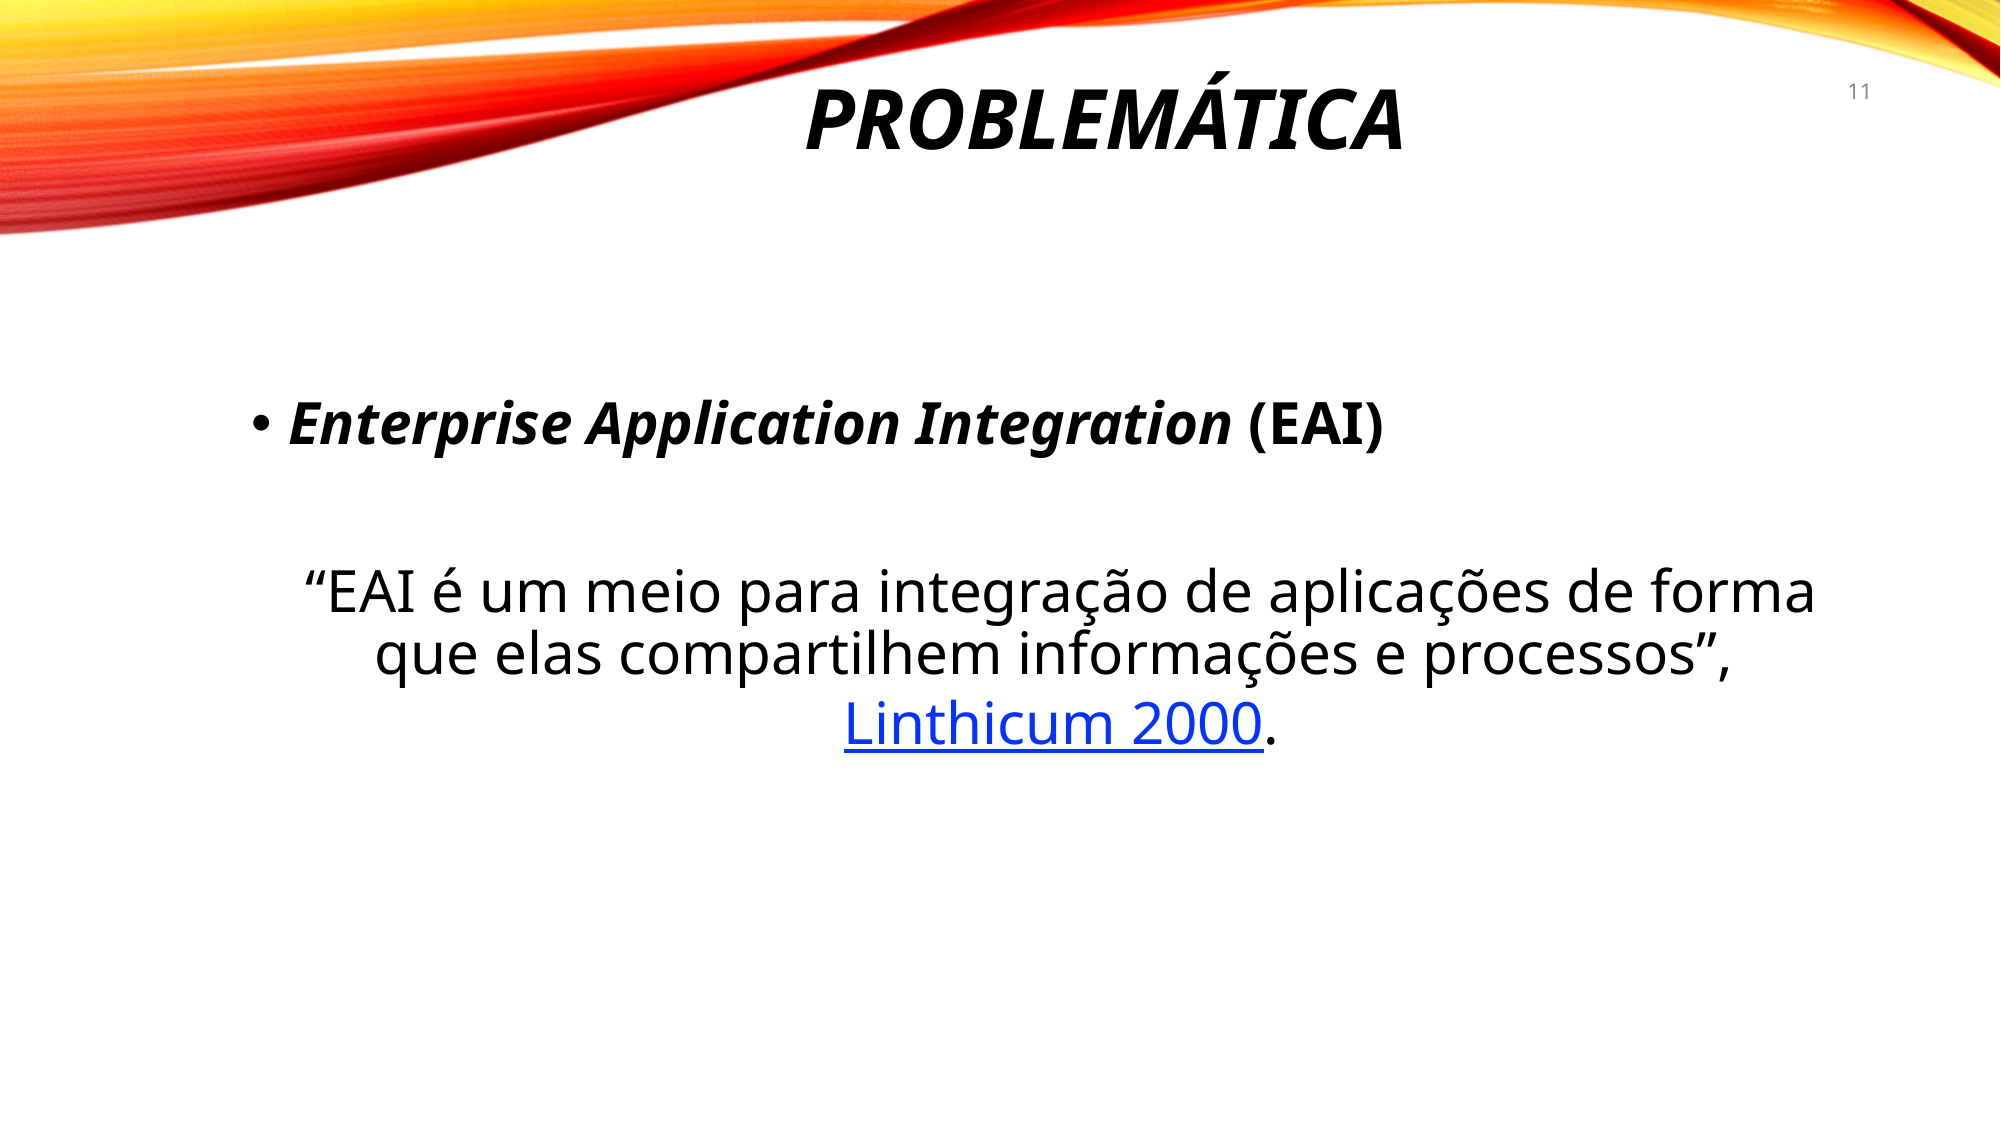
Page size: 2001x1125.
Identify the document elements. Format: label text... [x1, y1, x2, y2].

picture [0, 0, 2000, 237]
title PROBLEMÁTICA [323, 26, 1888, 218]
list Enterprise Application Integration (EAI) “EAI é um meio para integração de aplicações de forma que elas compartilhem informações e processos”, Linthicum 2000. [236, 386, 1888, 1007]
